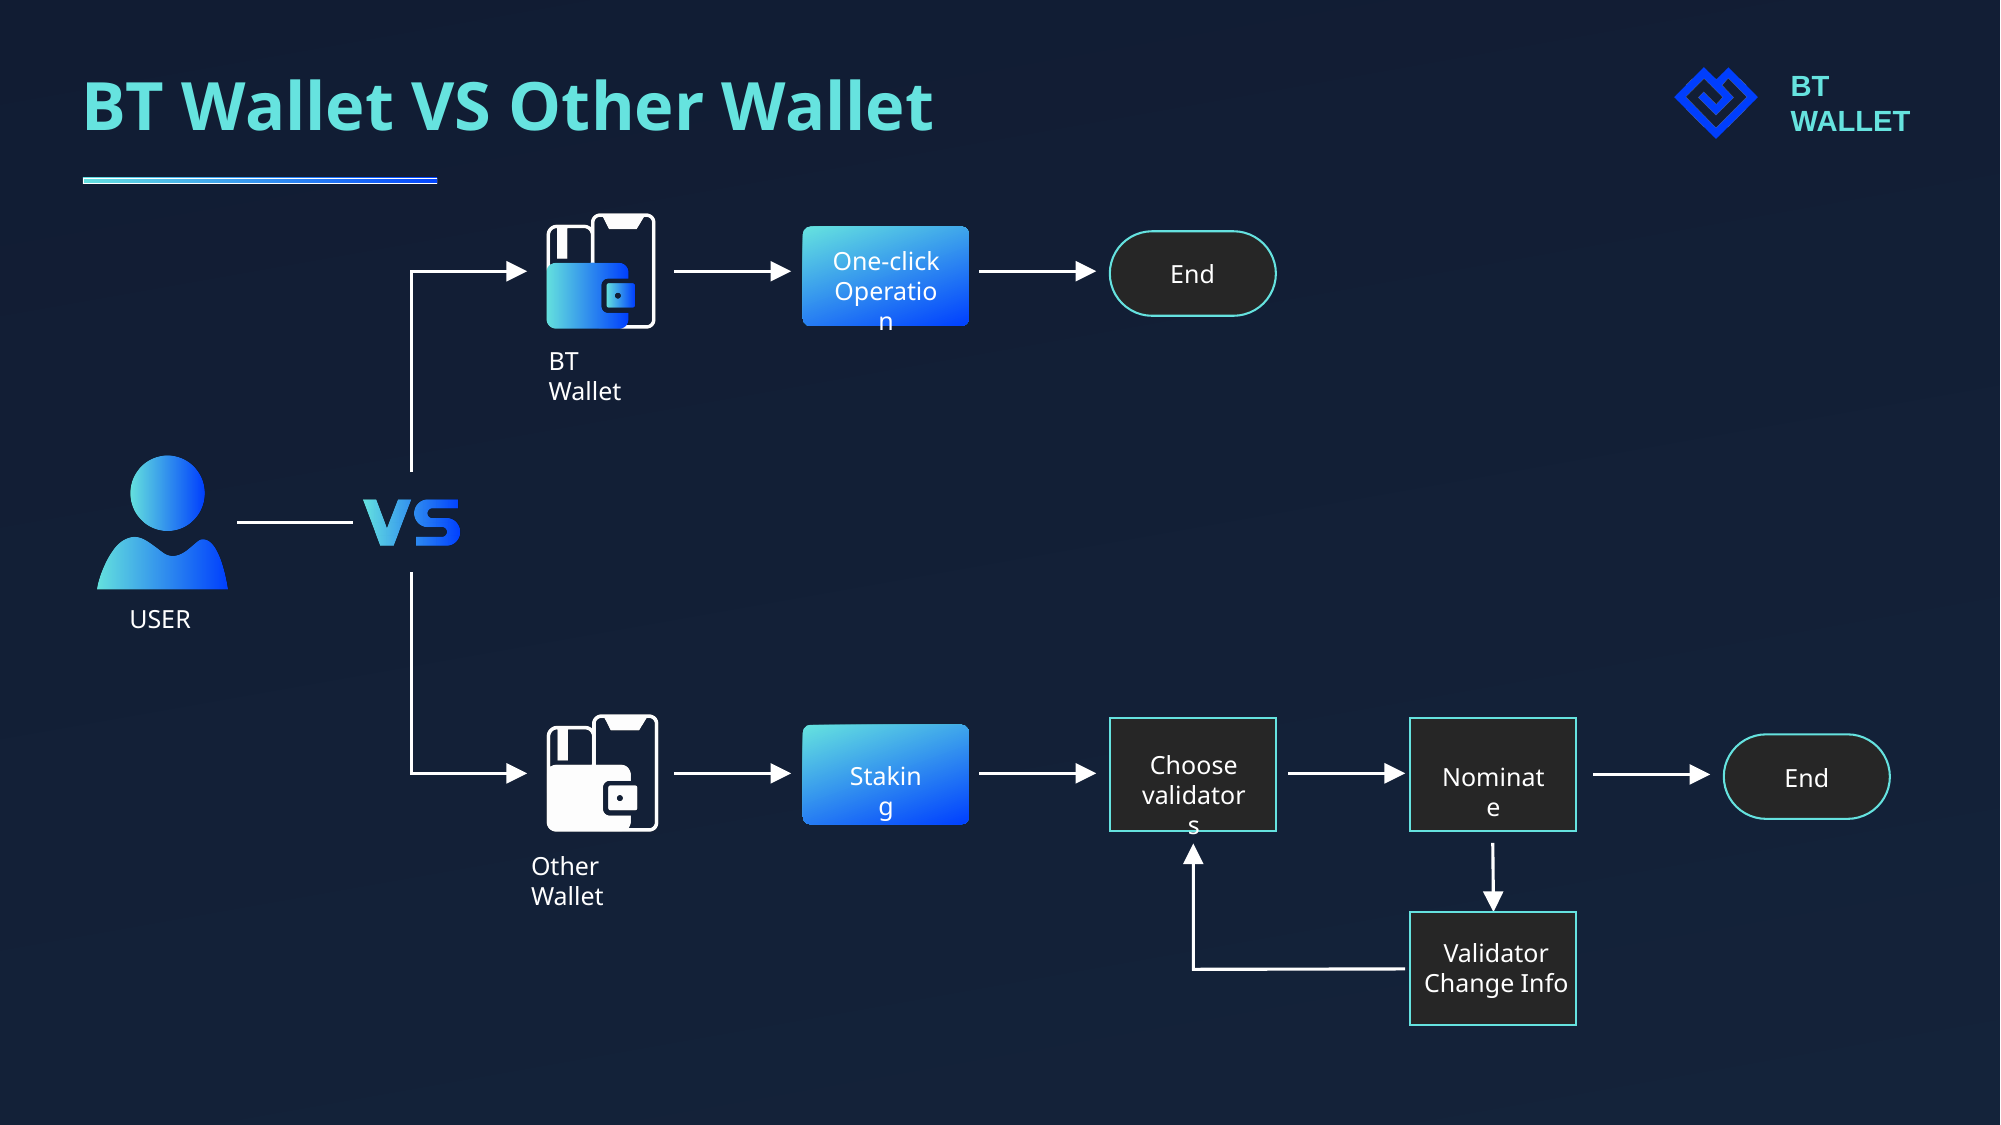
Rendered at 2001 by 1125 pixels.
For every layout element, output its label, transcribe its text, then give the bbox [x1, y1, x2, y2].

text_box USER [114, 595, 238, 635]
text_box [82, 177, 438, 185]
picture [544, 213, 658, 329]
text_box [1409, 1007, 1577, 1026]
text_box [801, 225, 970, 328]
text_box One-click Operation [814, 238, 958, 309]
text_box [1109, 717, 1277, 832]
text_box Staking [830, 753, 942, 796]
text_box [801, 723, 970, 826]
picture [544, 714, 661, 833]
text_box Nominate [1425, 754, 1562, 795]
text_box Validator Change Info [1406, 930, 1586, 1007]
text_box [1409, 717, 1577, 832]
text_box End [1122, 251, 1264, 296]
text_box [1409, 911, 1577, 930]
text_box [1108, 230, 1277, 317]
text_box [1722, 733, 1891, 820]
picture [362, 472, 461, 573]
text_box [1674, 60, 1955, 146]
text_box BT Wallet [533, 338, 672, 382]
picture [96, 455, 229, 590]
text_box Choose validators [1124, 742, 1264, 807]
text_box Other Wallet [516, 843, 687, 887]
text_box End [1736, 754, 1878, 799]
text_box BT Wallet VS Other Wallet [66, 56, 1454, 146]
